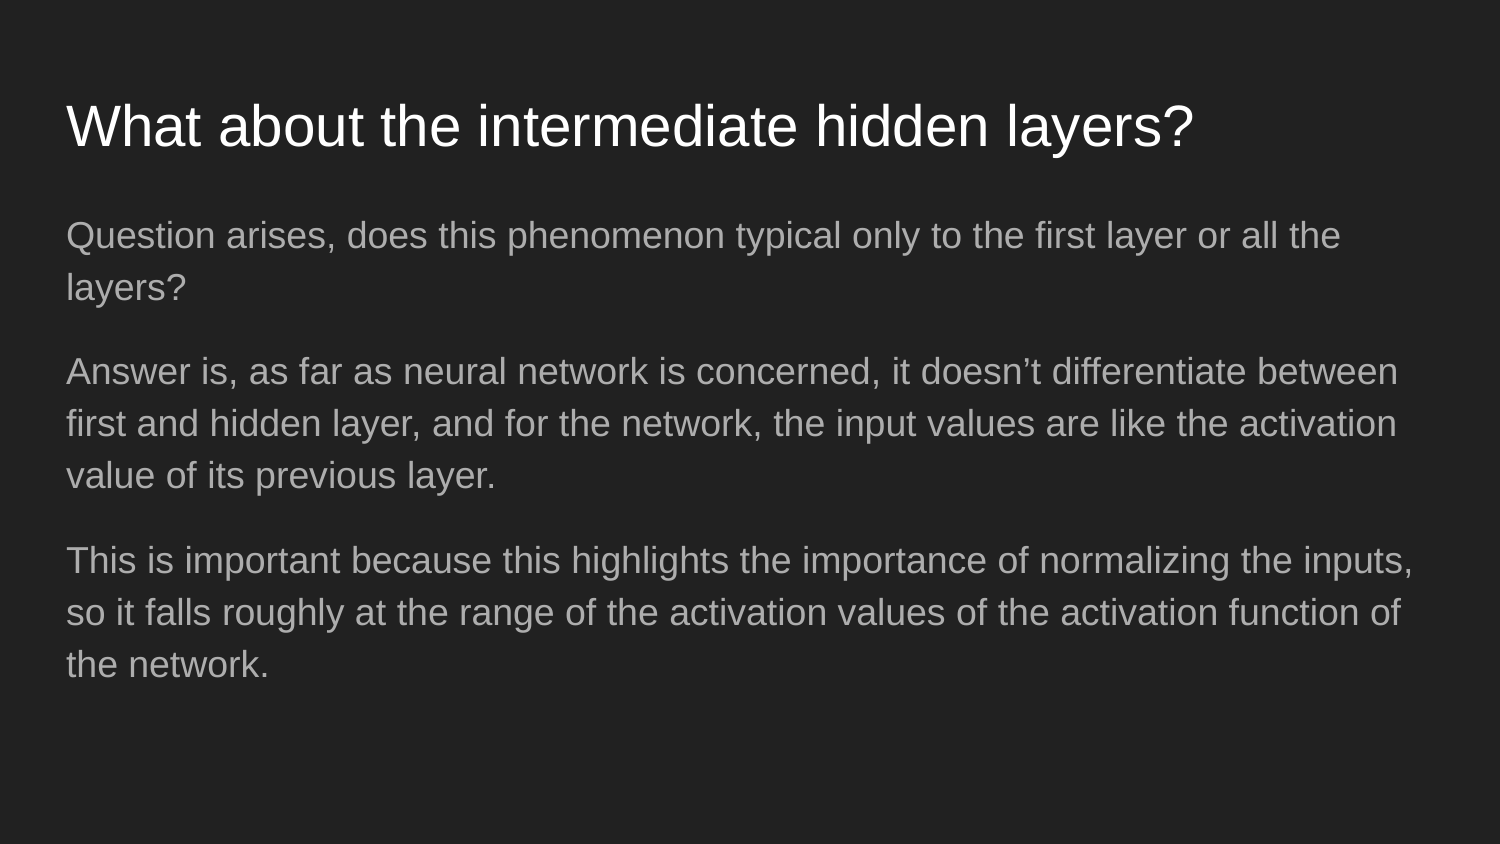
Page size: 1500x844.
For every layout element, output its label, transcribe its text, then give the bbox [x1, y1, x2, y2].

list Question arises, does this phenomenon typical only to the first layer or all the layers? Answer is, as far as neural network is concerned, it doesn’t differentiate between first and hidden layer, and for the network, the input values are like the activation value of its previous layer. This is important because this highlights the importance of normalizing the inputs, so it falls roughly at the range of the activation values of the activation function of the network. [51, 189, 1449, 750]
title What about the intermediate hidden layers? [51, 72, 1449, 167]
